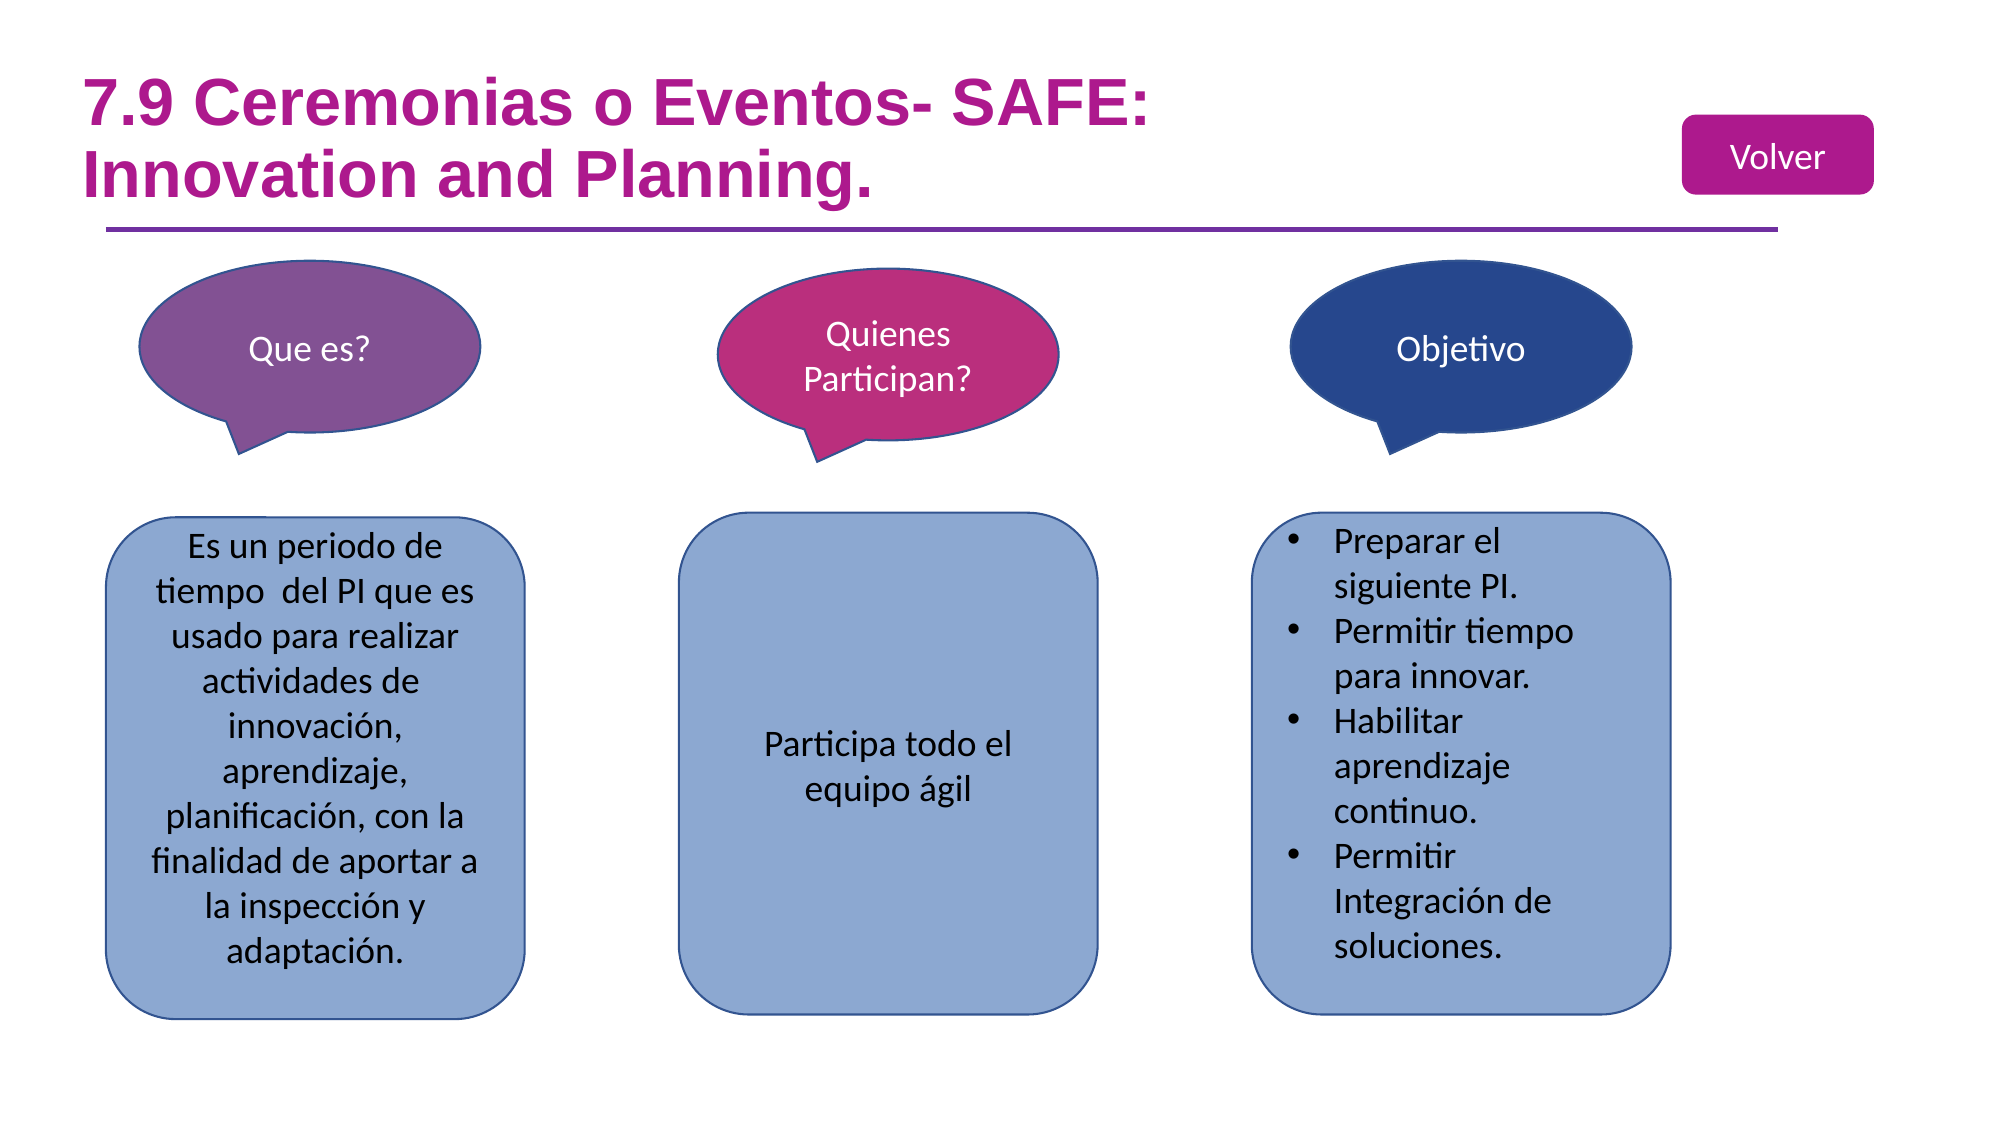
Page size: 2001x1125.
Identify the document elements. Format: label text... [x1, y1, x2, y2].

text_box Volver [1681, 114, 1874, 195]
text_box Es un periodo de tiempo del PI que es usado para realizar actividades de innovación, aprendizaje, planificación, con la finalidad de aportar a la inspección y adaptación. [104, 516, 526, 1021]
title [169, 71, 1894, 290]
text_box Que es? [138, 259, 482, 456]
text_box Participa todo el equipo ágil [677, 511, 1099, 1016]
text_box Preparar el siguiente PI. Permitir tiempo para innovar. Habilitar aprendizaje continuo. Permitir Integración de soluciones. [1250, 511, 1672, 1016]
text_box 7.9 Ceremonias o Eventos- SAFE: Innovation and Planning. [67, 40, 1337, 239]
text_box Quienes Participan? [716, 267, 1060, 464]
text_box Objetivo [1289, 259, 1633, 456]
